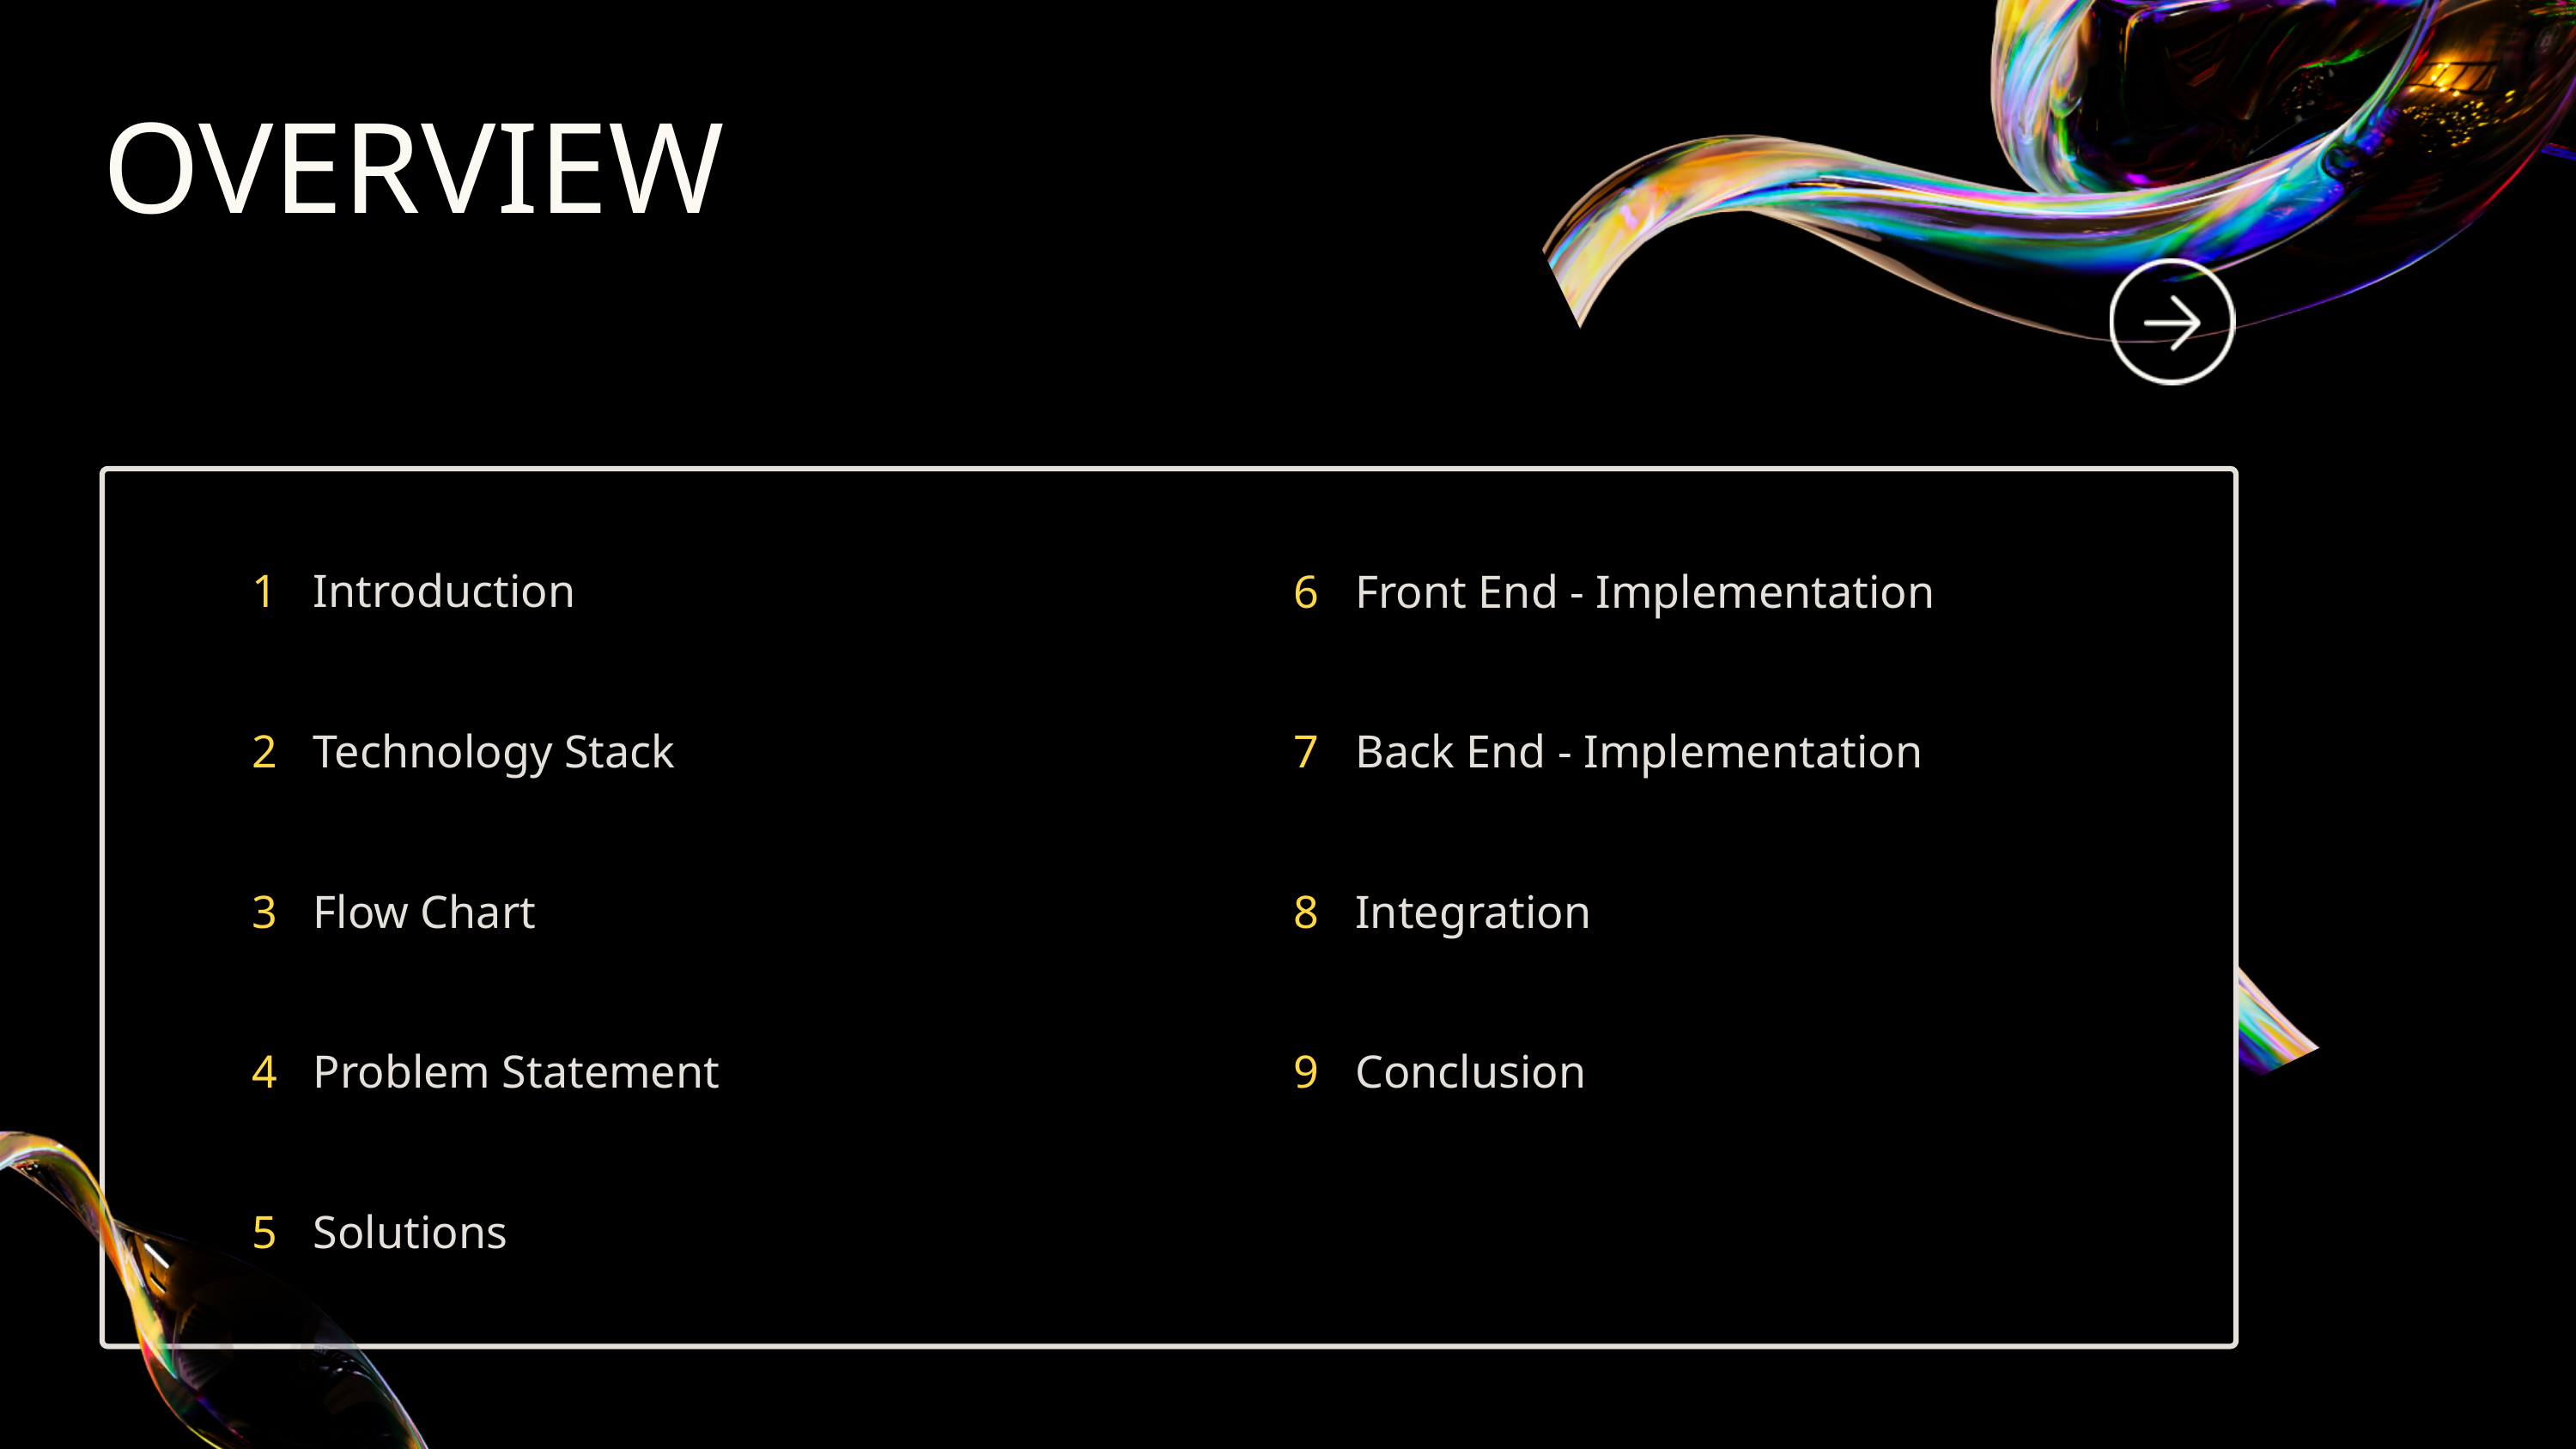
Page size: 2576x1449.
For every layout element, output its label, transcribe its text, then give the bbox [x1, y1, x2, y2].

text_box [0, 1121, 507, 1449]
text_box [1498, 0, 2576, 1085]
text_box [2109, 258, 2236, 385]
text_box OVERVIEW [102, 100, 1127, 239]
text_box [101, 468, 2237, 1347]
